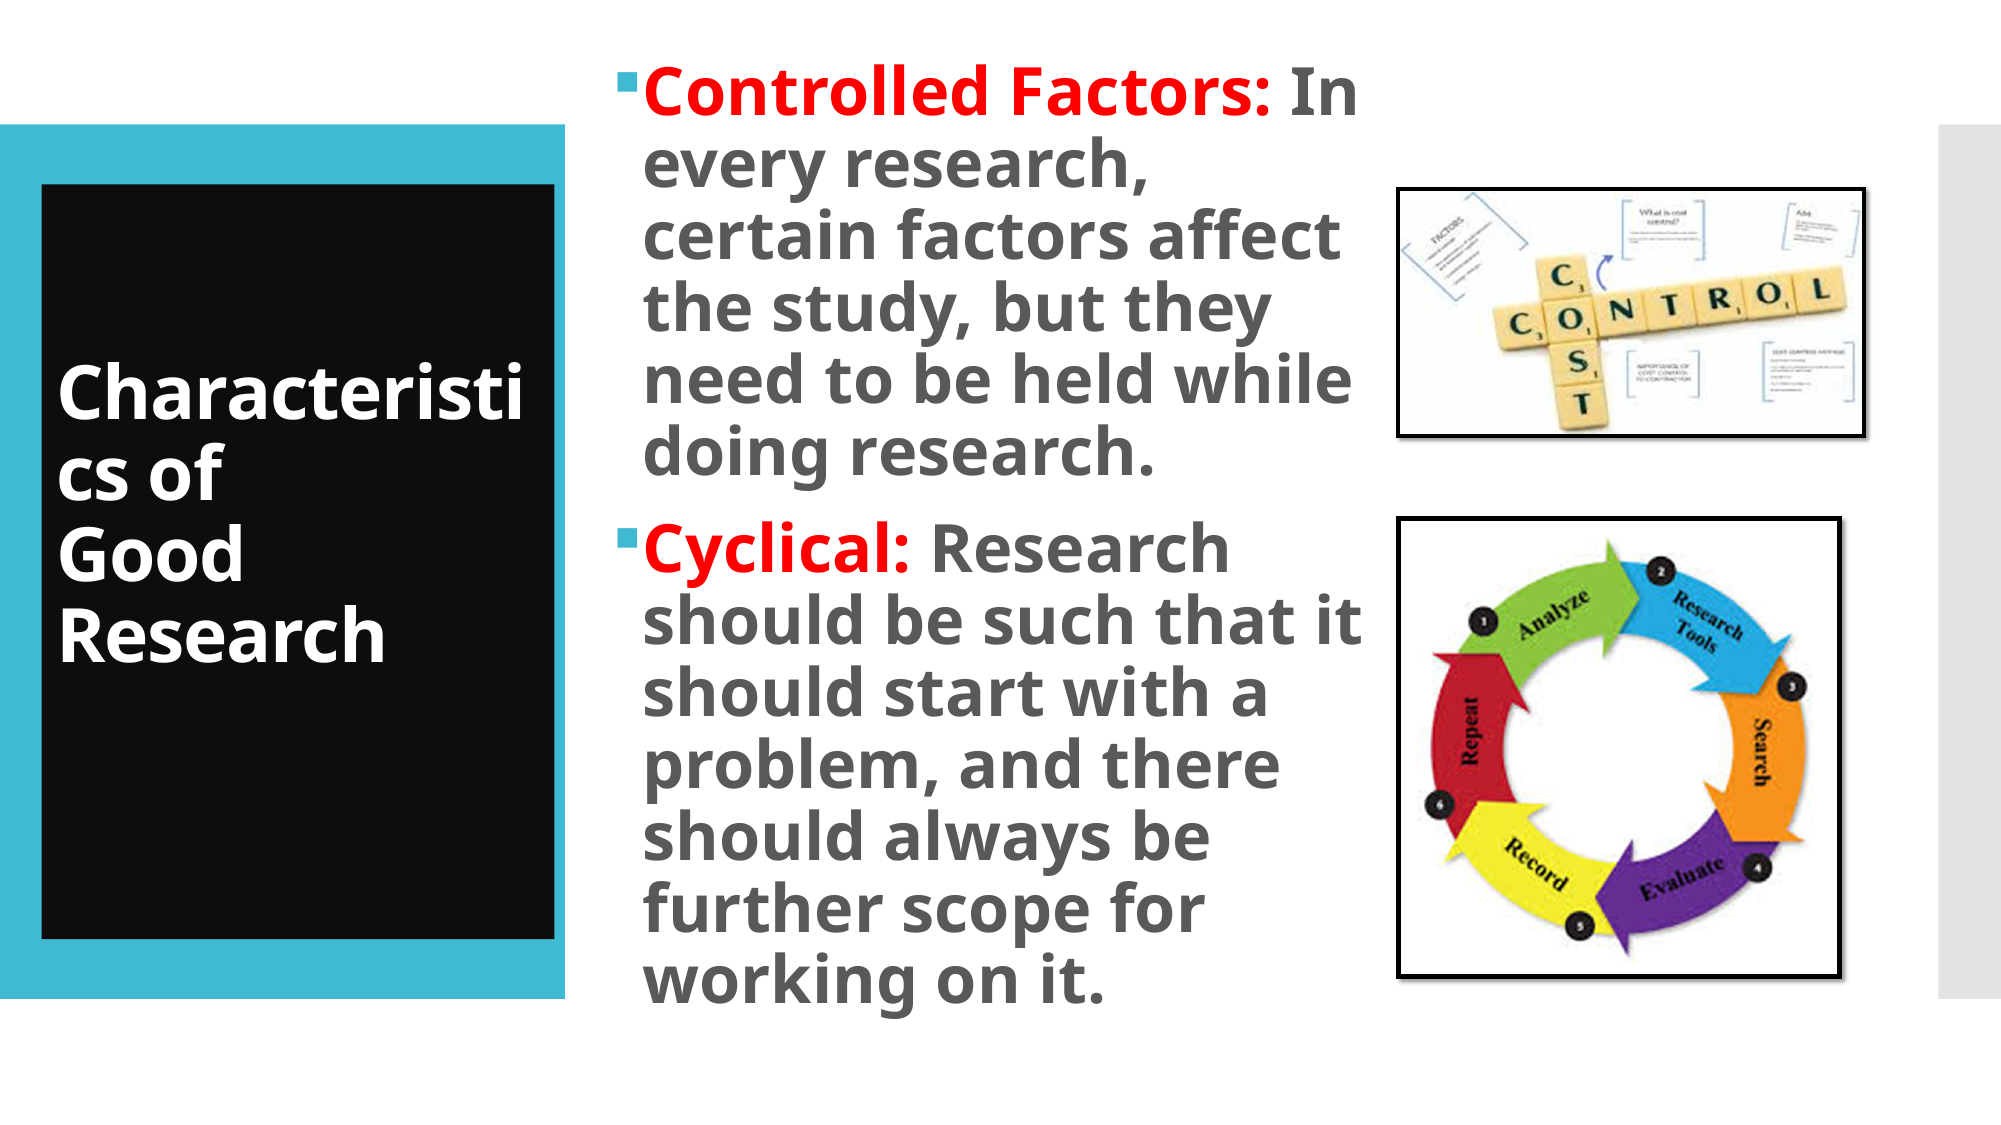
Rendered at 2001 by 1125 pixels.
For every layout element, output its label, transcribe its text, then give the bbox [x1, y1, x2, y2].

title Characteristics of Good Research [41, 184, 555, 940]
picture [1393, 513, 1851, 989]
list Controlled Factors: In every research, certain factors affect the study, but they need to be held while doing research. Cyclical: Research should be such that it should start with a problem, and there should always be further scope for working on it. [597, 166, 1380, 1008]
picture [1393, 184, 1874, 446]
